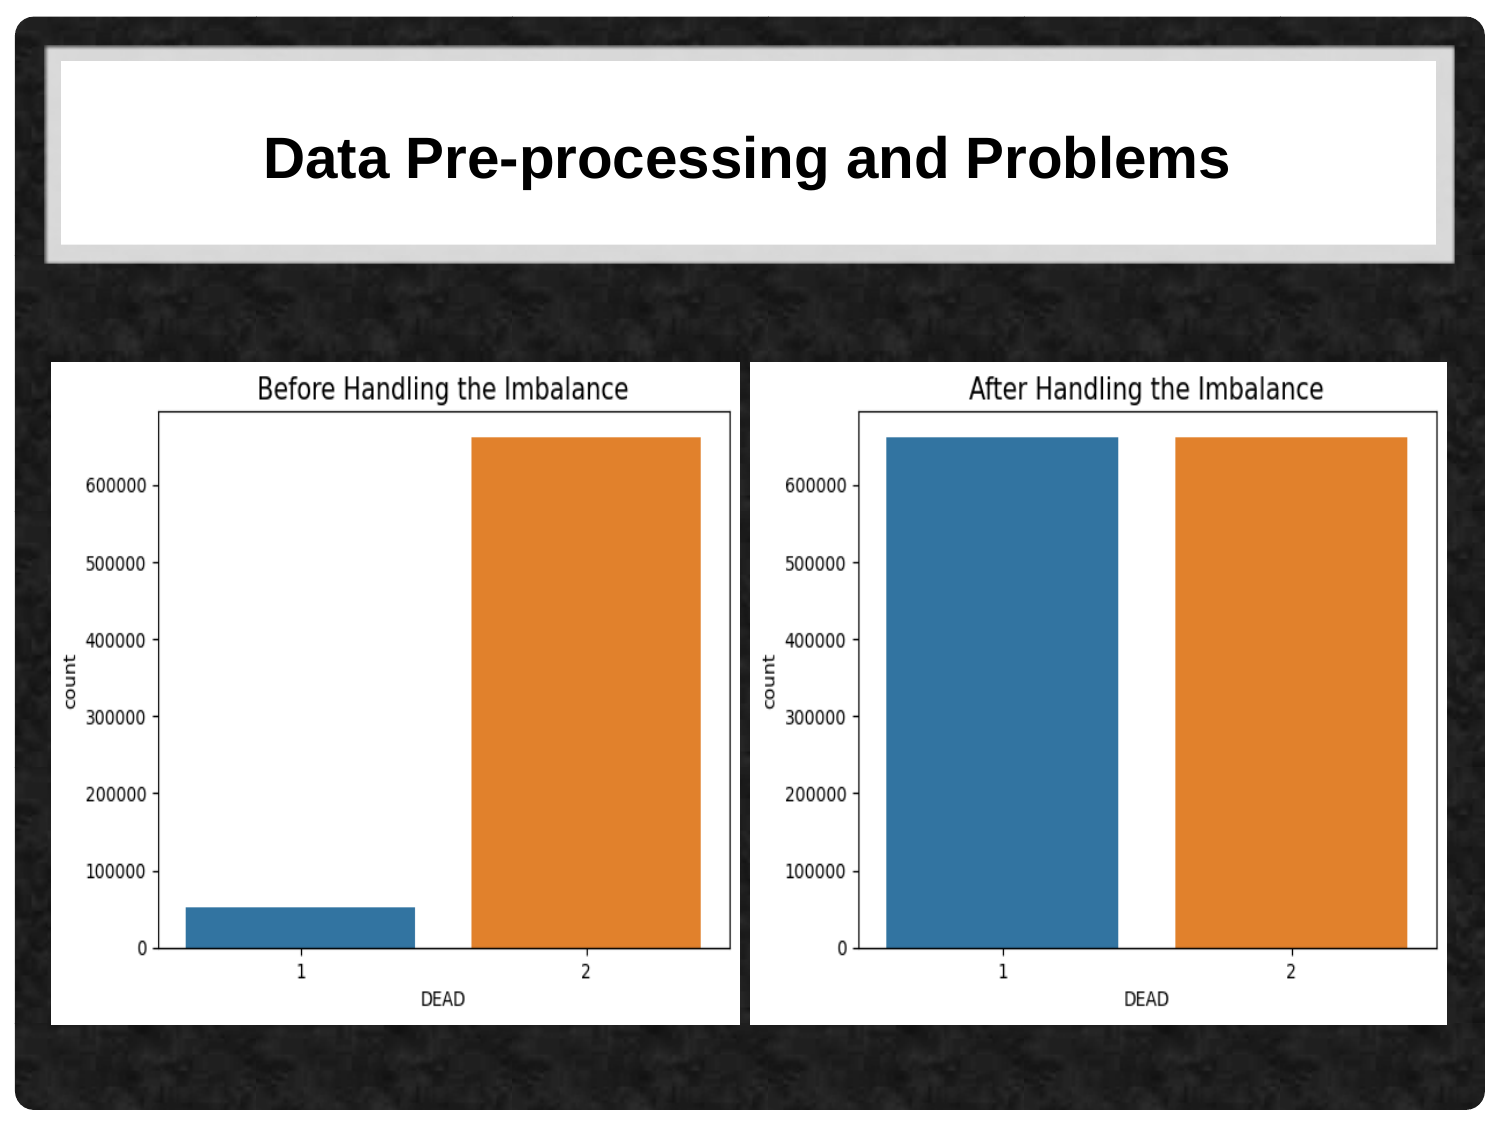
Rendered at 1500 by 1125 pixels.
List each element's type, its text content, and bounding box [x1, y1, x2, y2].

picture [749, 362, 1447, 1026]
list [51, 362, 740, 1026]
text_box Data Pre-processing and Problems [248, 112, 1252, 198]
